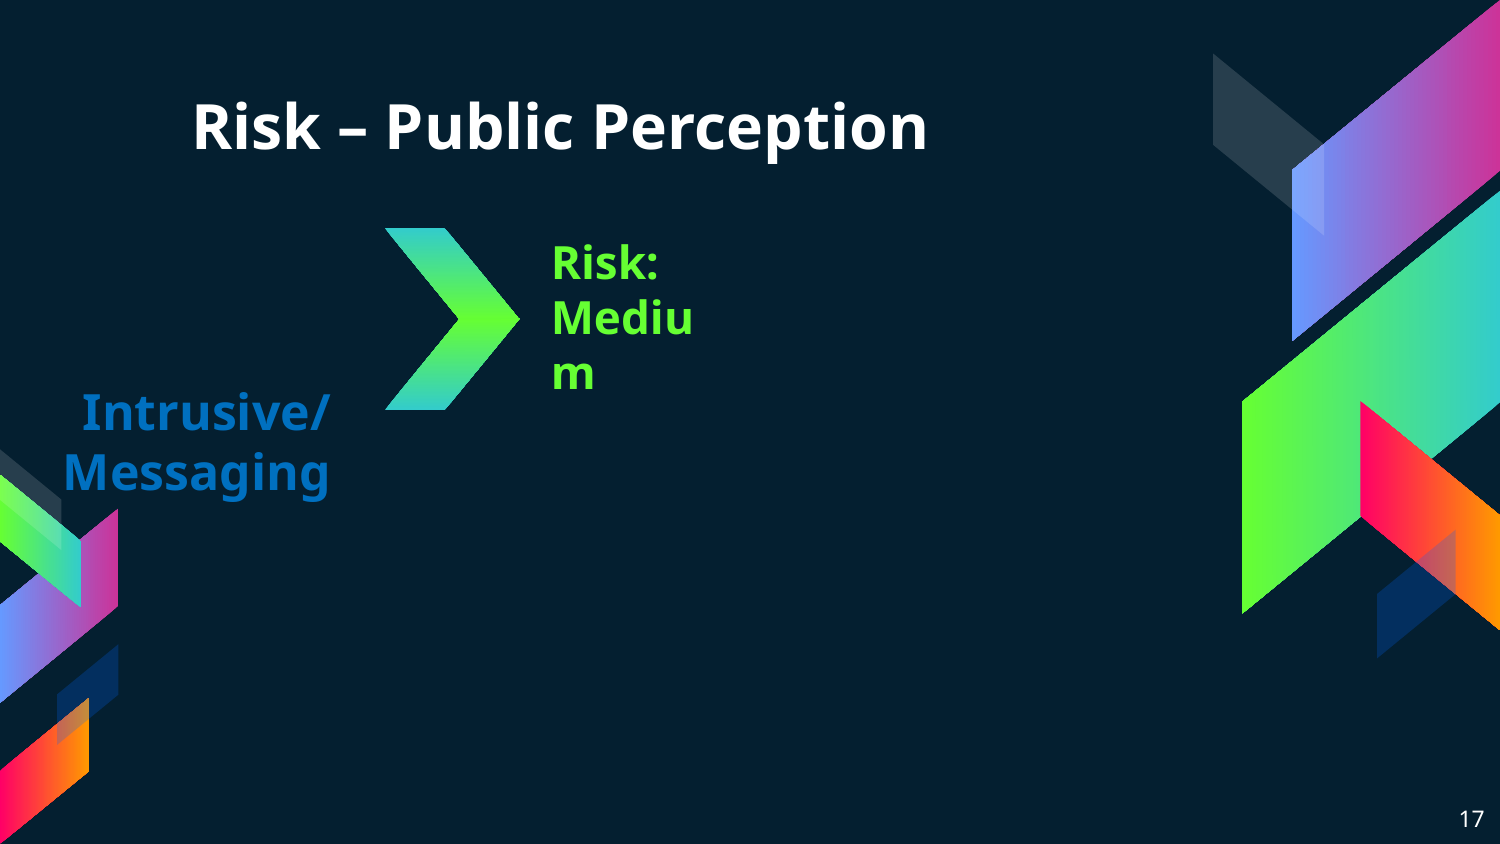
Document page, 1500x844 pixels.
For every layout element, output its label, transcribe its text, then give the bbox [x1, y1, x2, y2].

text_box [384, 227, 520, 411]
title Risk – Public Perception [176, 72, 1156, 177]
text_box Risk: Medium [535, 214, 741, 418]
text_box Intrusive/ Messaging [38, 339, 346, 543]
slide_number 17 [1403, 789, 1500, 844]
